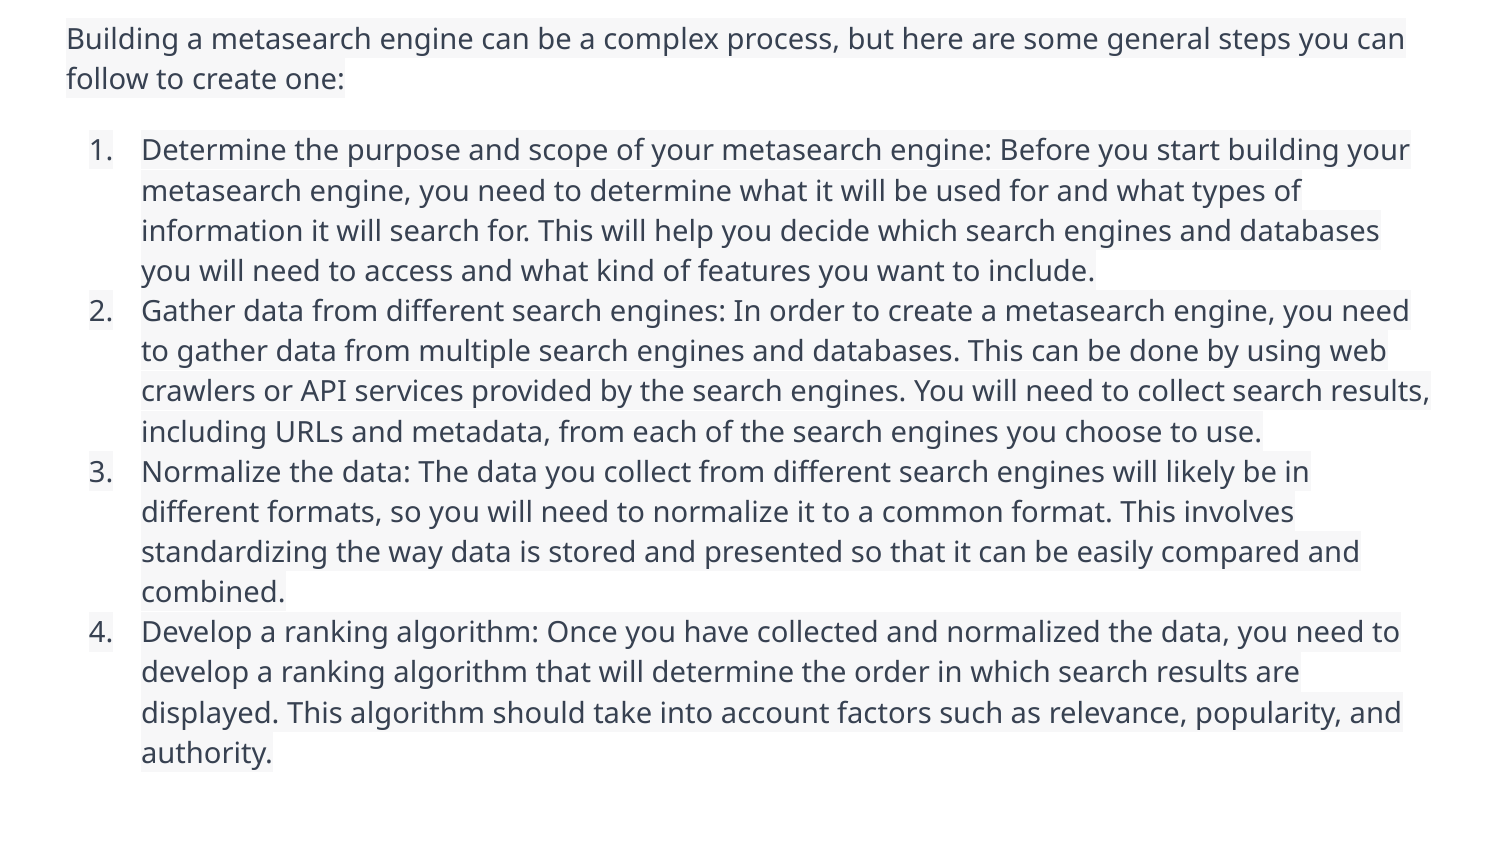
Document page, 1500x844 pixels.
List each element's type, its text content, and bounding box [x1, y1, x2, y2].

list Building a metasearch engine can be a complex process, but here are some general steps you can follow to create one: Determine the purpose and scope of your metasearch engine: Before you start building your metasearch engine, you need to determine what it will be used for and what types of information it will search for. This will help you decide which search engines and databases you will need to access and what kind of features you want to include. Gather data from different search engines: In order to create a metasearch engine, you need to gather data from multiple search engines and databases. This can be done by using web crawlers or API services provided by the search engines. You will need to collect search results, including URLs and metadata, from each of the search engines you choose to use. Normalize the data: The data you collect from different search engines will likely be in different formats, so you will need to normalize it to a common format. This involves standardizing the way data is stored and presented so that it can be easily compared and combined. Develop a ranking algorithm: Once you have collected and normalized the data, you need to develop a ranking algorithm that will determine the order in which search results are displayed. This algorithm should take into account factors such as relevance, popularity, and authority. [51, 0, 1449, 561]
